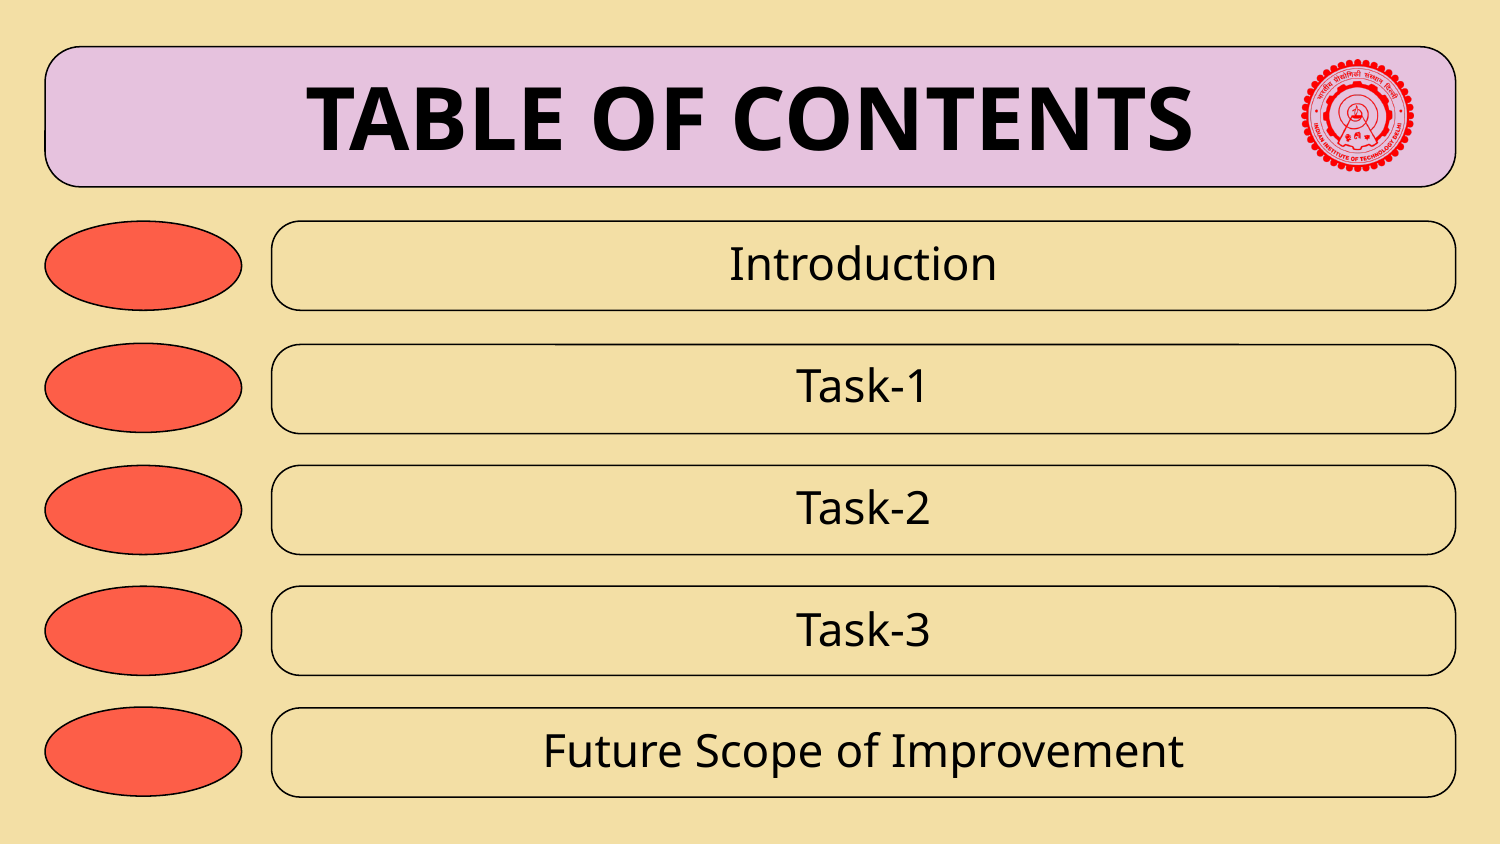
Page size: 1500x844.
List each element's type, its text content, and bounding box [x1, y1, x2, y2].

subtitle Task-1 [271, 343, 1456, 433]
picture [1301, 59, 1415, 172]
subtitle Task-2 [271, 465, 1456, 555]
subtitle Future Scope of Improvement [271, 707, 1456, 798]
title TABLE OF CONTENTS [44, 53, 1456, 192]
subtitle Task-3 [271, 586, 1456, 676]
subtitle Introduction [271, 221, 1456, 311]
